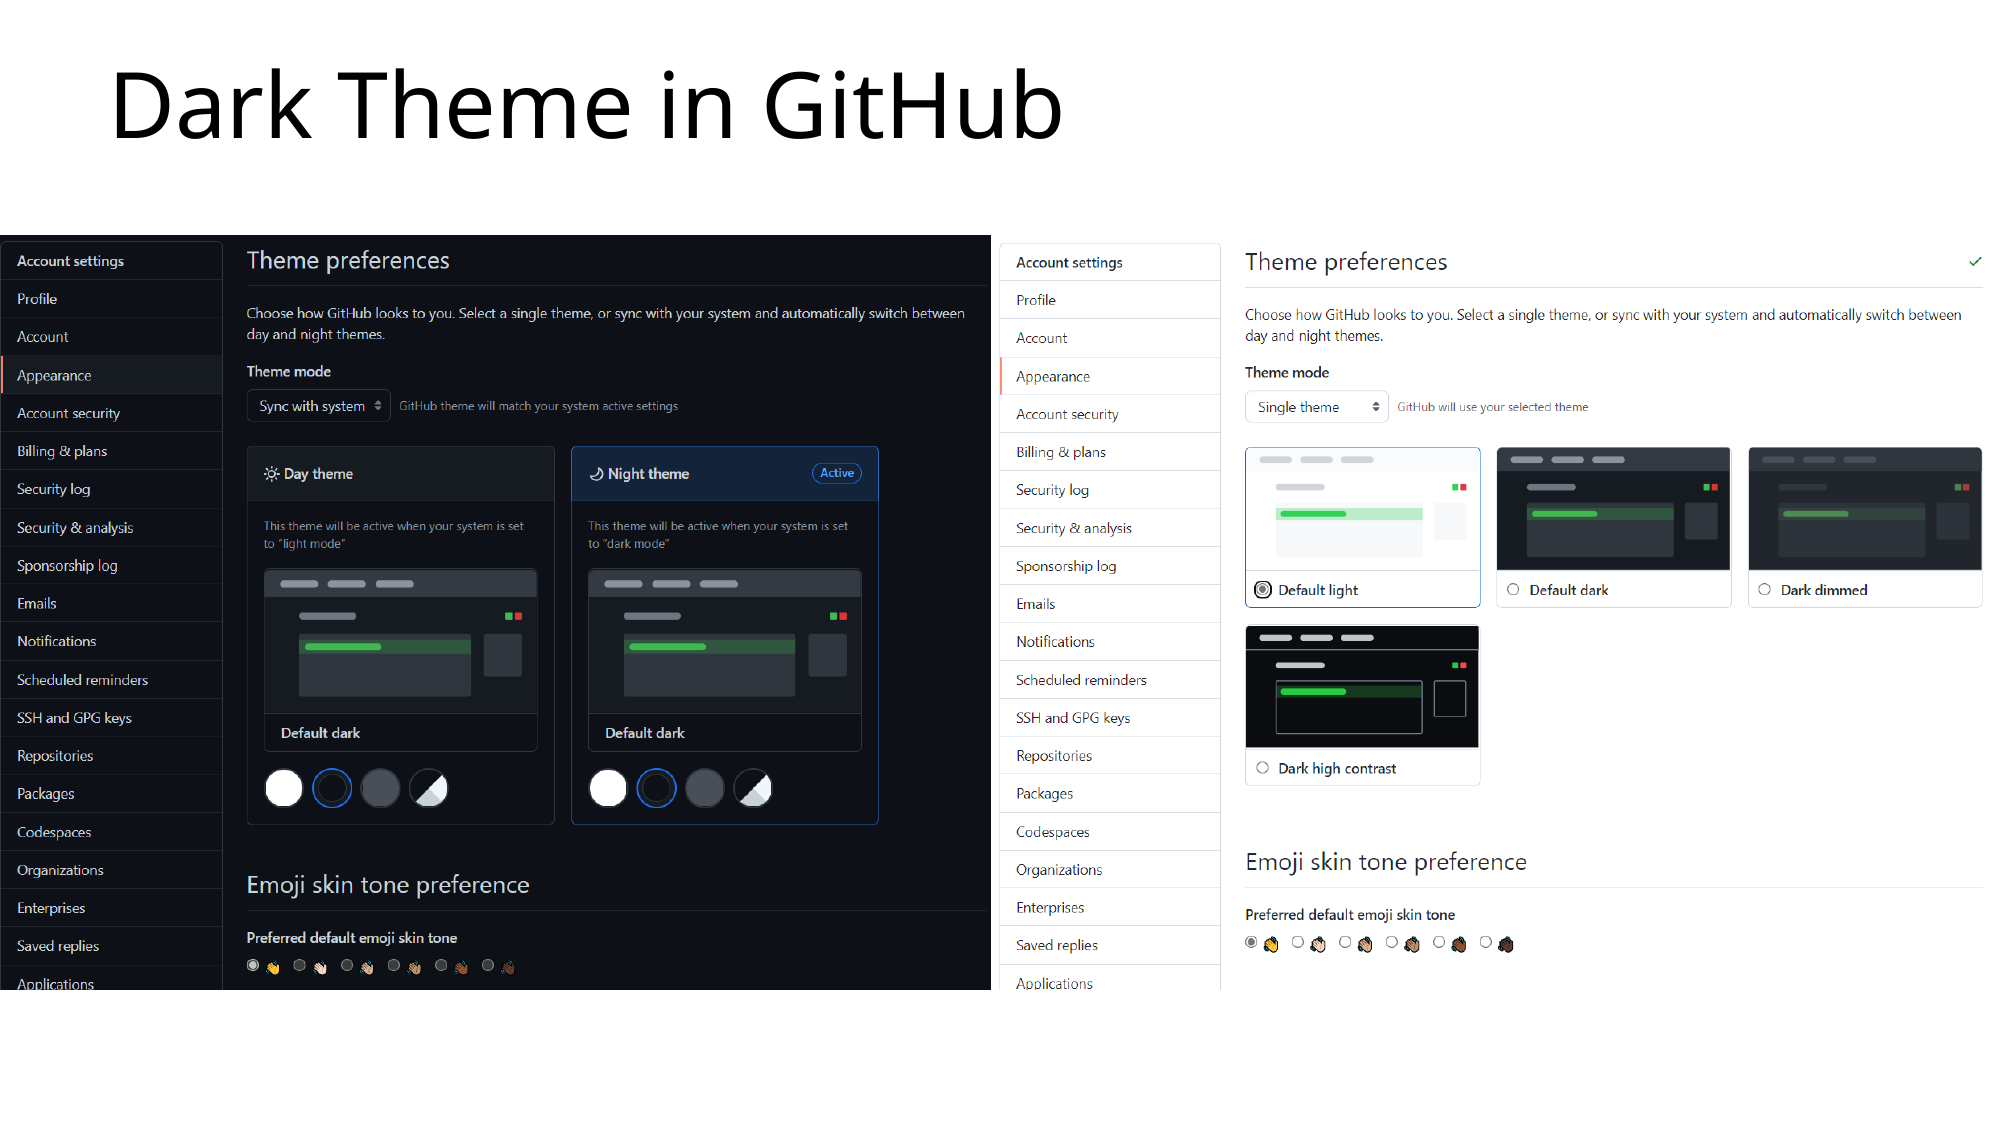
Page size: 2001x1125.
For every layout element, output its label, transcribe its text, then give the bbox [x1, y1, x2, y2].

picture [0, 235, 2000, 990]
text_box Dark Theme in GitHub [93, 0, 1819, 218]
